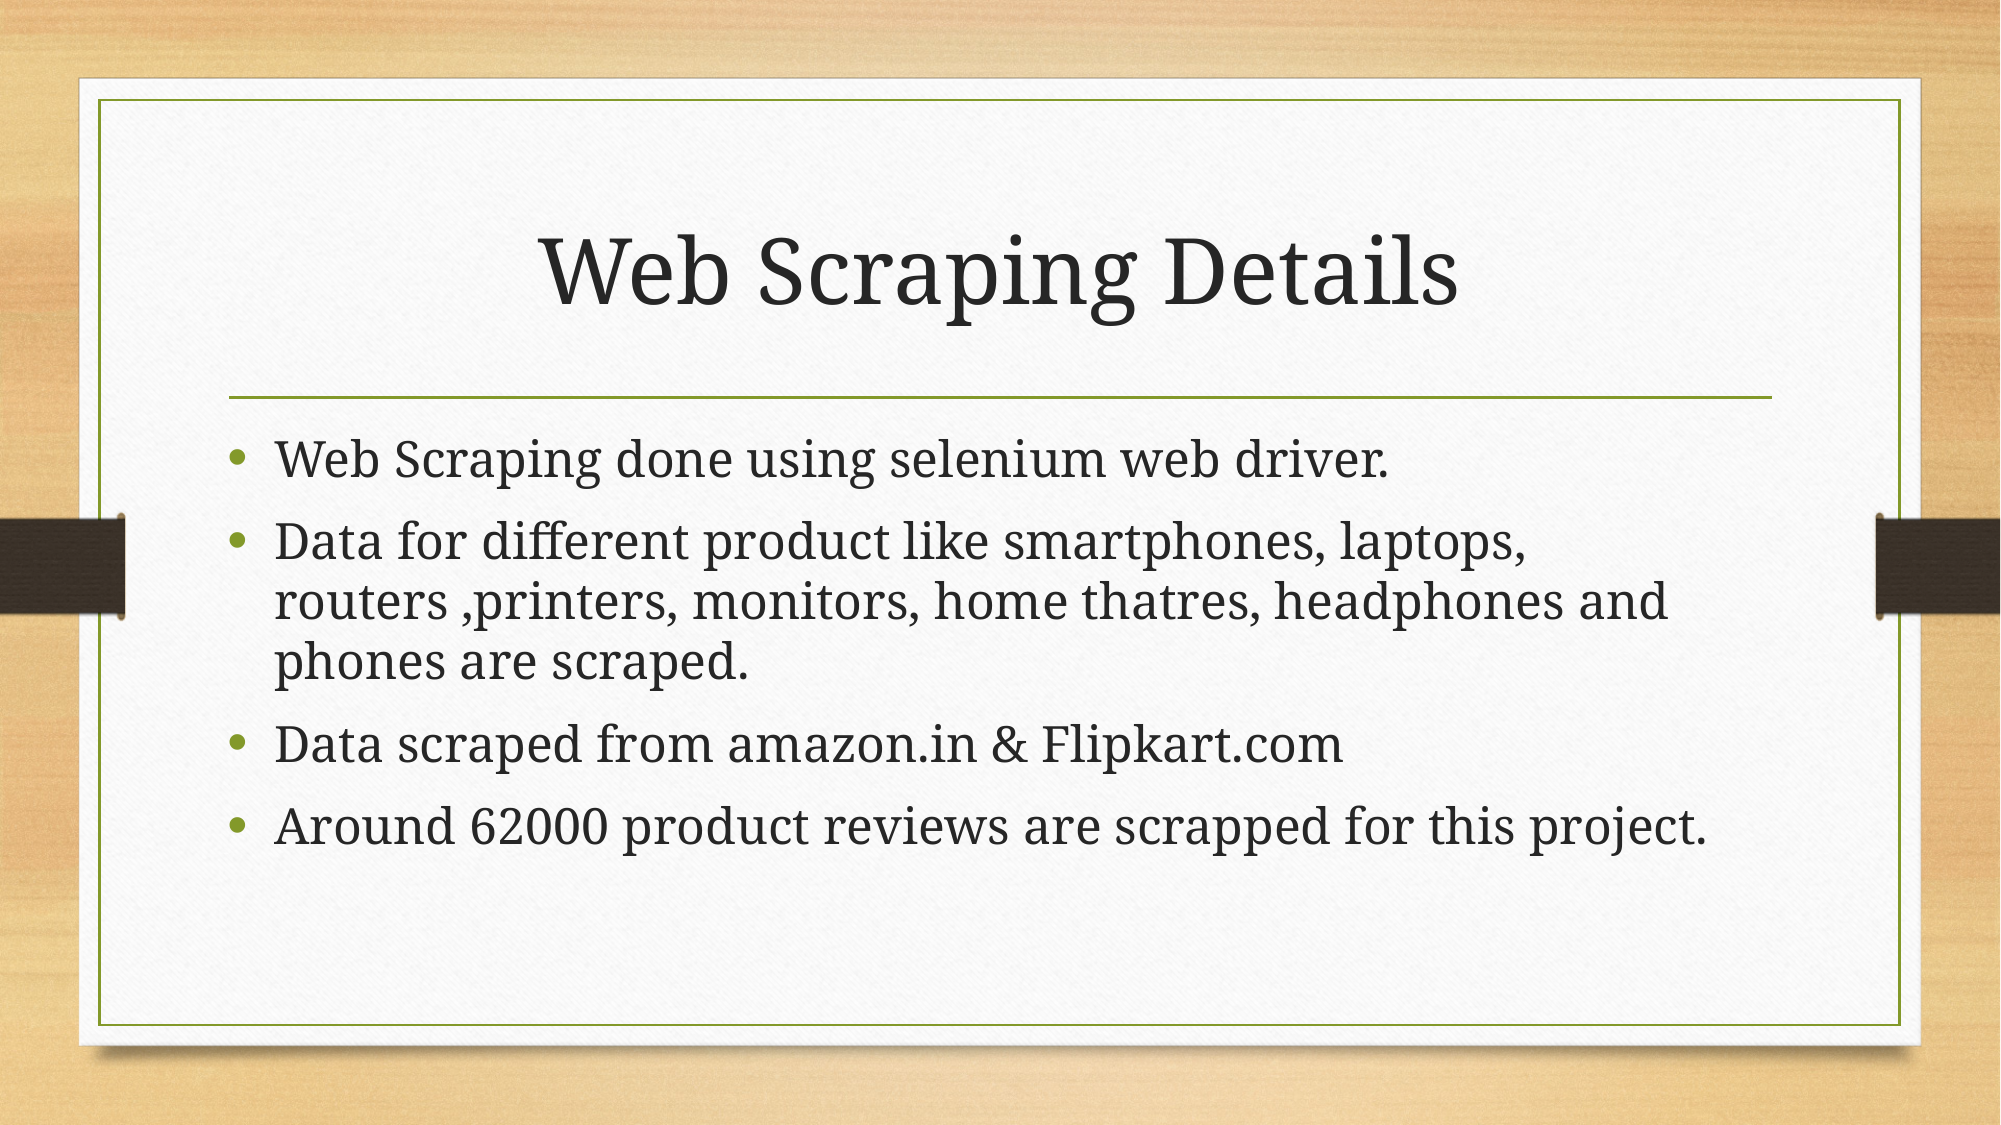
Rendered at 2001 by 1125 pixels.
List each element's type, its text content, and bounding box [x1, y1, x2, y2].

picture [0, 0, 2001, 1125]
list Web Scraping done using selenium web driver. Data for different product like smartphones, laptops, routers ,printers, monitors, home thatres, headphones and phones are scraped. Data scraped from amazon.in & Flipkart.com Around 62000 product reviews are scrapped for this project. [212, 419, 1788, 964]
title Web Scraping Details [212, 161, 1788, 375]
